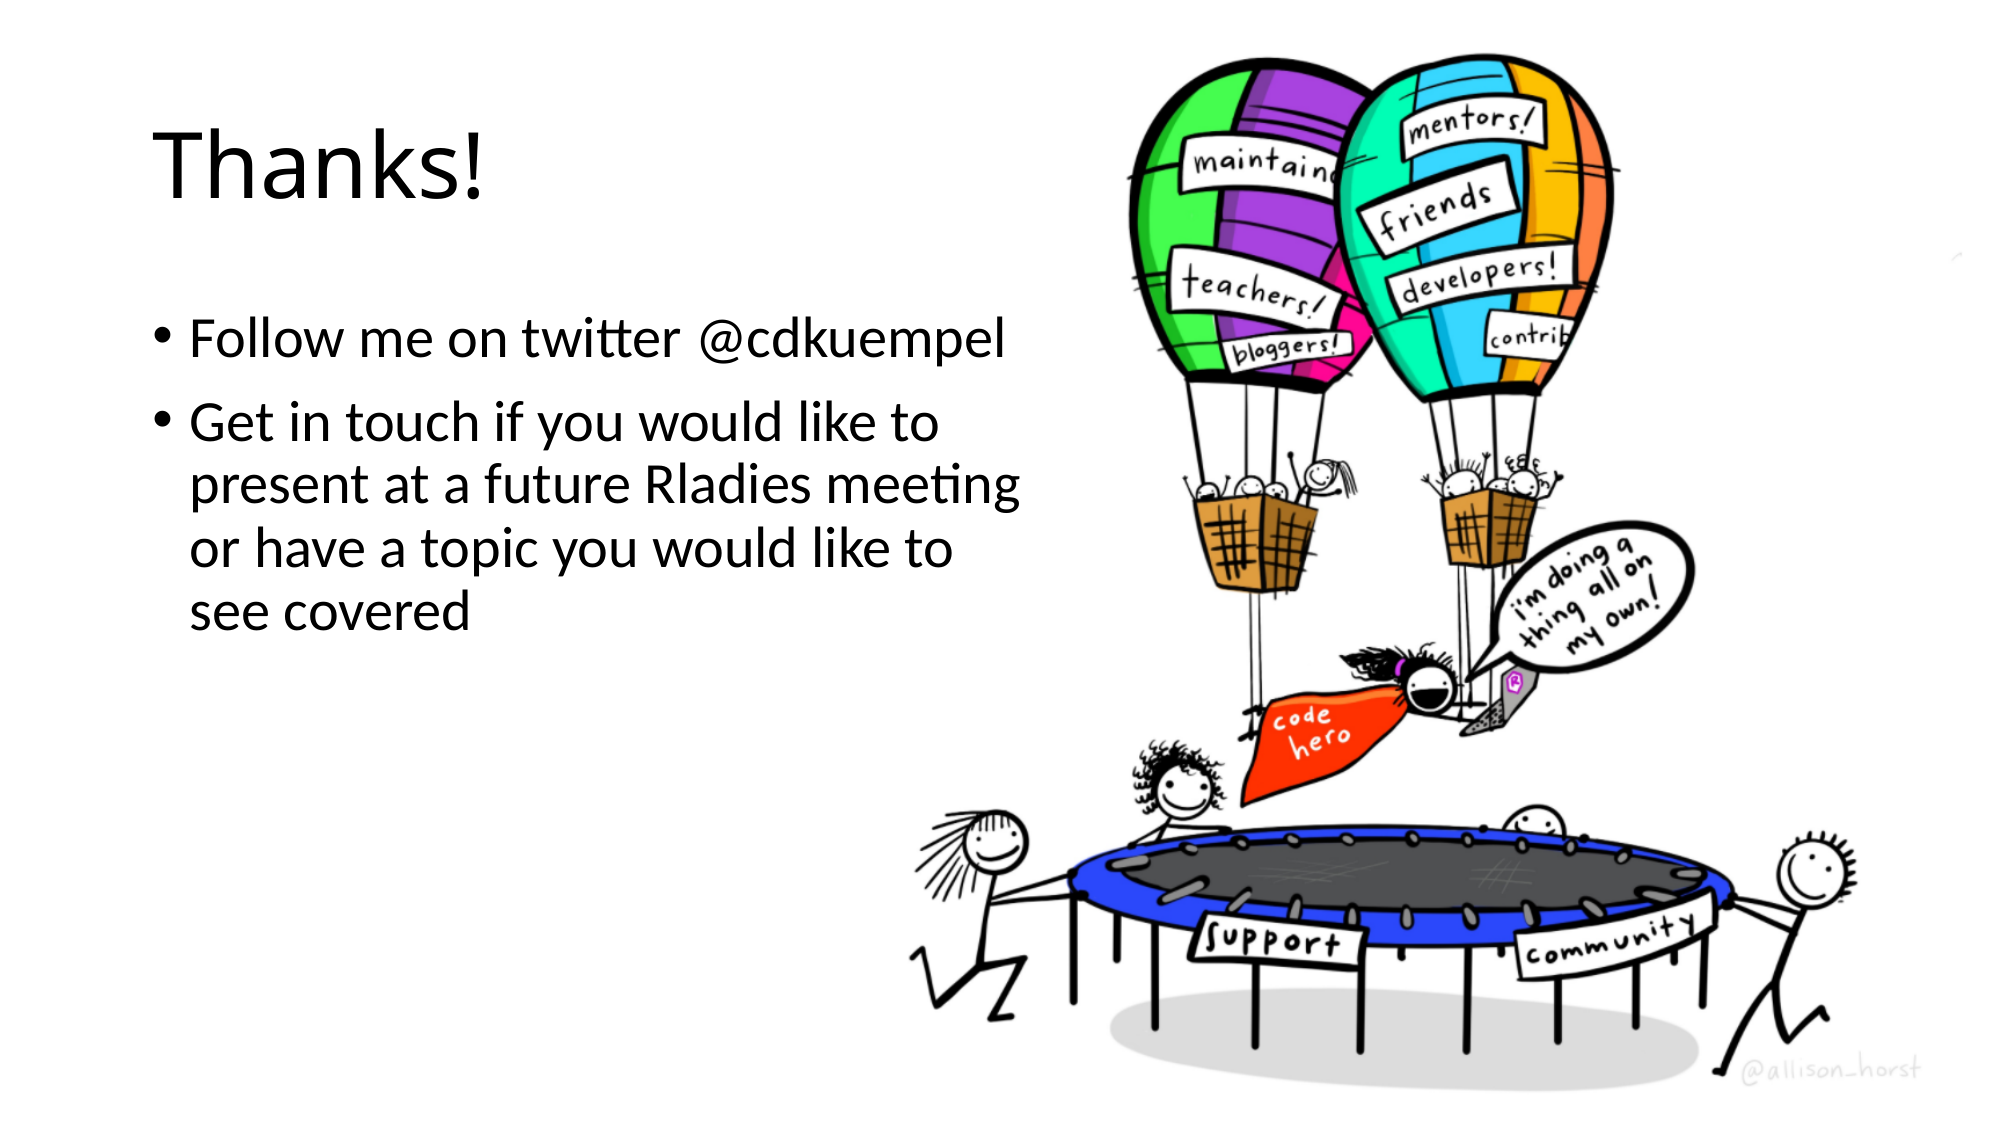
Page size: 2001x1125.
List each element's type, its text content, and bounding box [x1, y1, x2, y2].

title Thanks! [137, 59, 852, 278]
picture [852, 0, 2000, 1125]
list Follow me on twitter @cdkuempel Get in touch if you would like to present at a future Rladies meeting or have a topic you would like to see covered [137, 299, 852, 1014]
